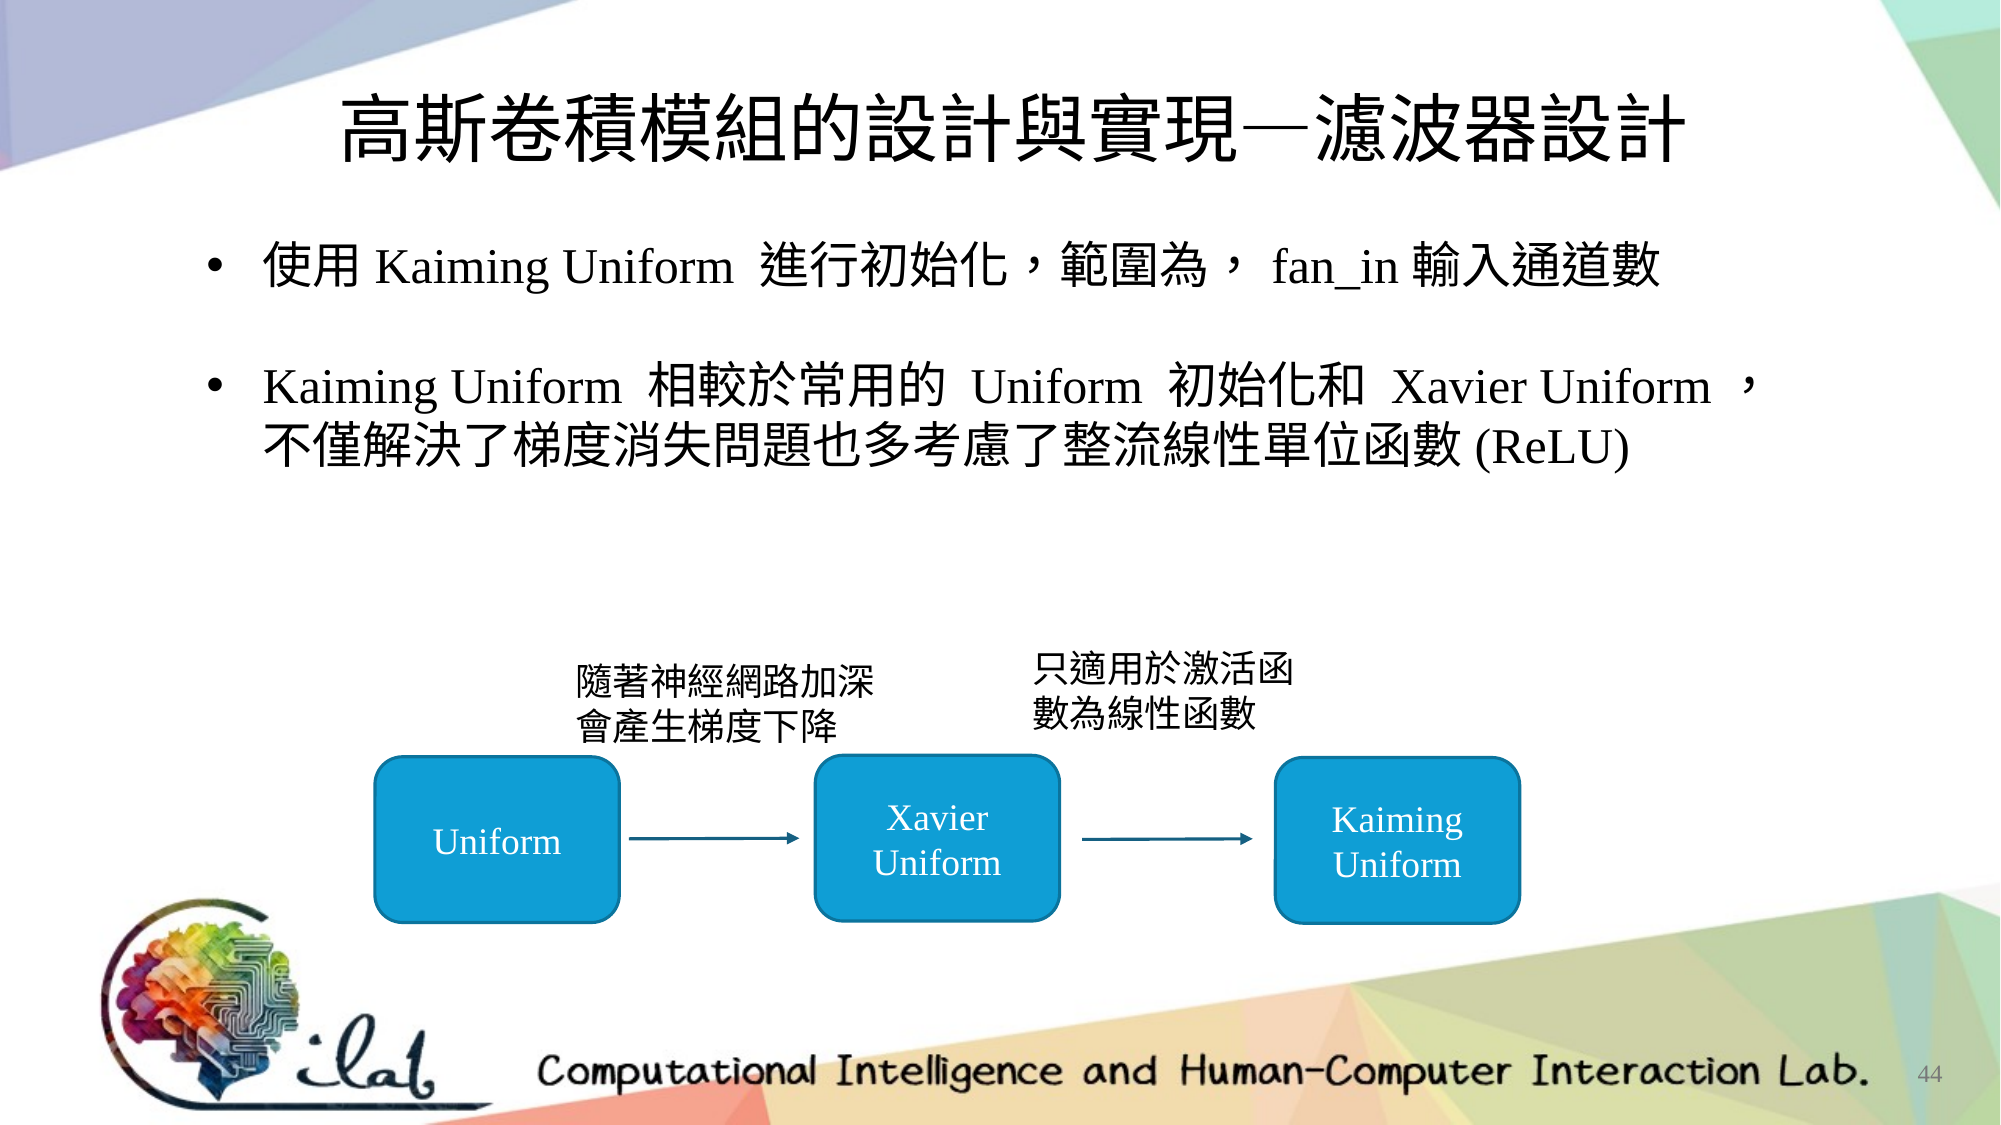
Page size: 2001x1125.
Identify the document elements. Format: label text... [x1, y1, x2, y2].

text_box Uniform [373, 755, 621, 925]
text_box Kaiming Uniform [1273, 755, 1522, 925]
text_box 隨著神經網路加深會產生梯度下降 [560, 650, 920, 756]
text_box Xavier Uniform [813, 753, 1062, 923]
text_box 高斯卷積模組的設計與實現—濾波器設計 [323, 74, 1704, 179]
text_box 只適用於激活函數為線性函數 [1017, 637, 1318, 742]
picture [0, 0, 2001, 1125]
slide_number 44 [1507, 1042, 1958, 1103]
